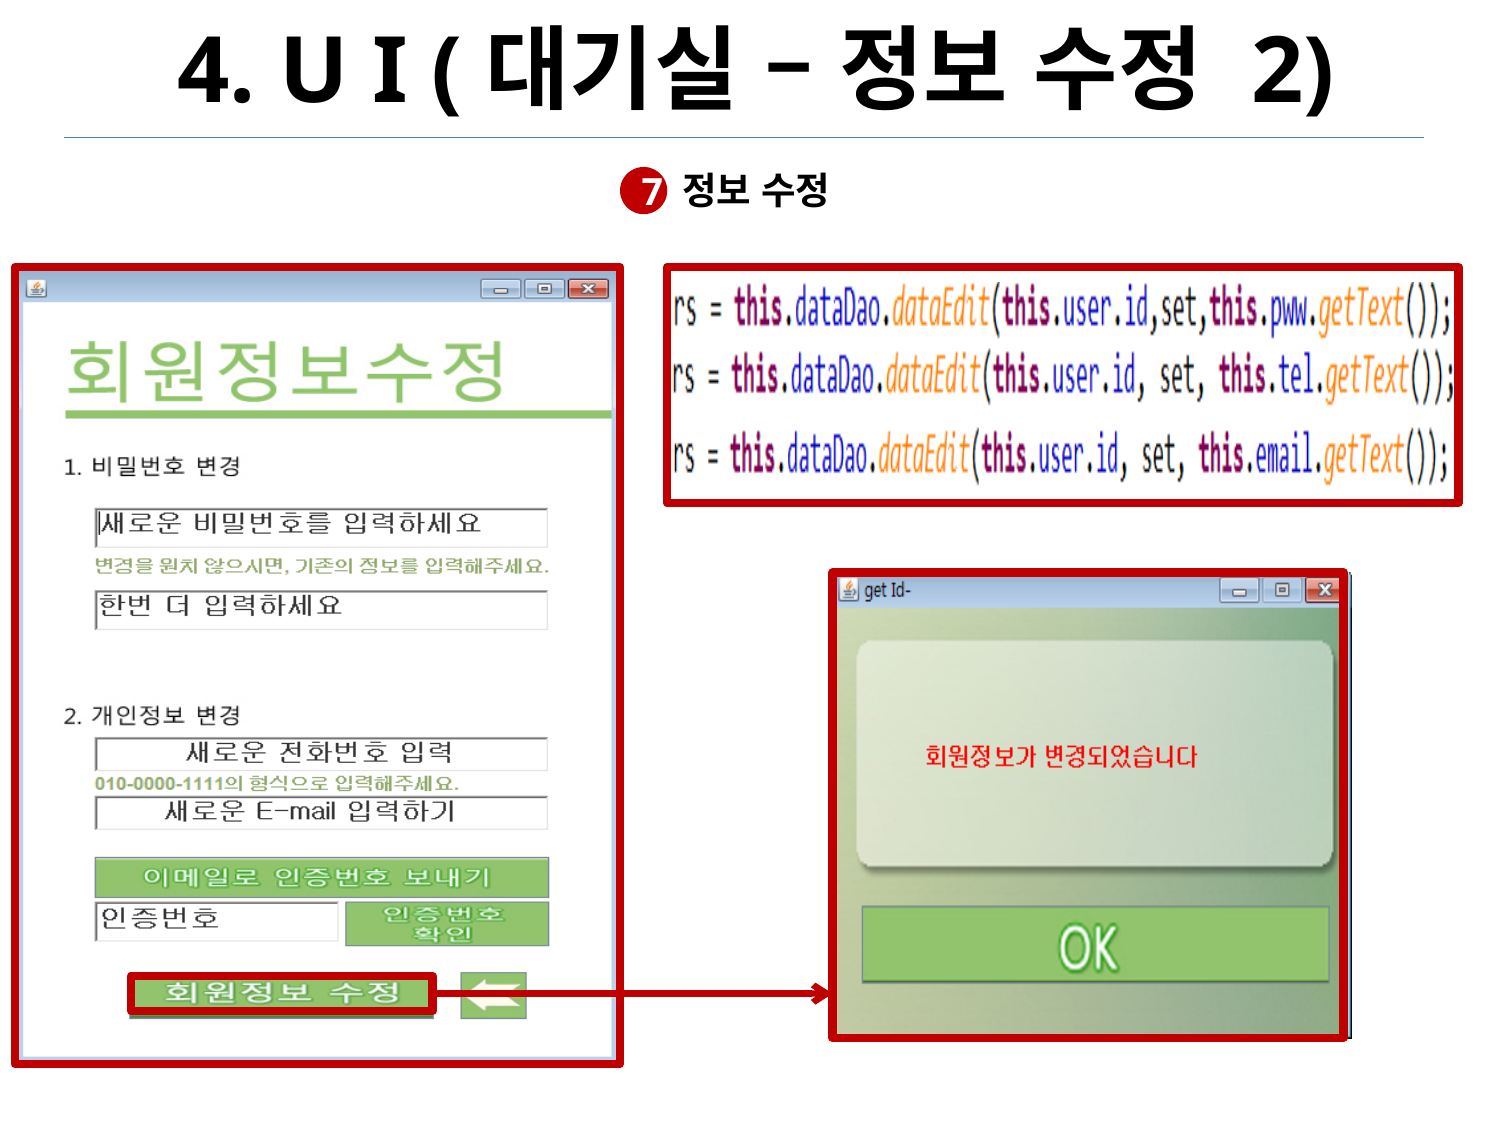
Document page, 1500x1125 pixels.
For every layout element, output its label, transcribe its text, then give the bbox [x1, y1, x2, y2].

text_box 정보 수정 [667, 159, 1022, 219]
picture [14, 266, 621, 1065]
text_box [665, 265, 1461, 284]
picture [666, 281, 1459, 495]
text_box 7 [617, 164, 667, 217]
title 4. U I (대기실 – 정보 수정 2) [80, 0, 1431, 136]
picture [832, 572, 1352, 1039]
text_box [665, 499, 1461, 505]
